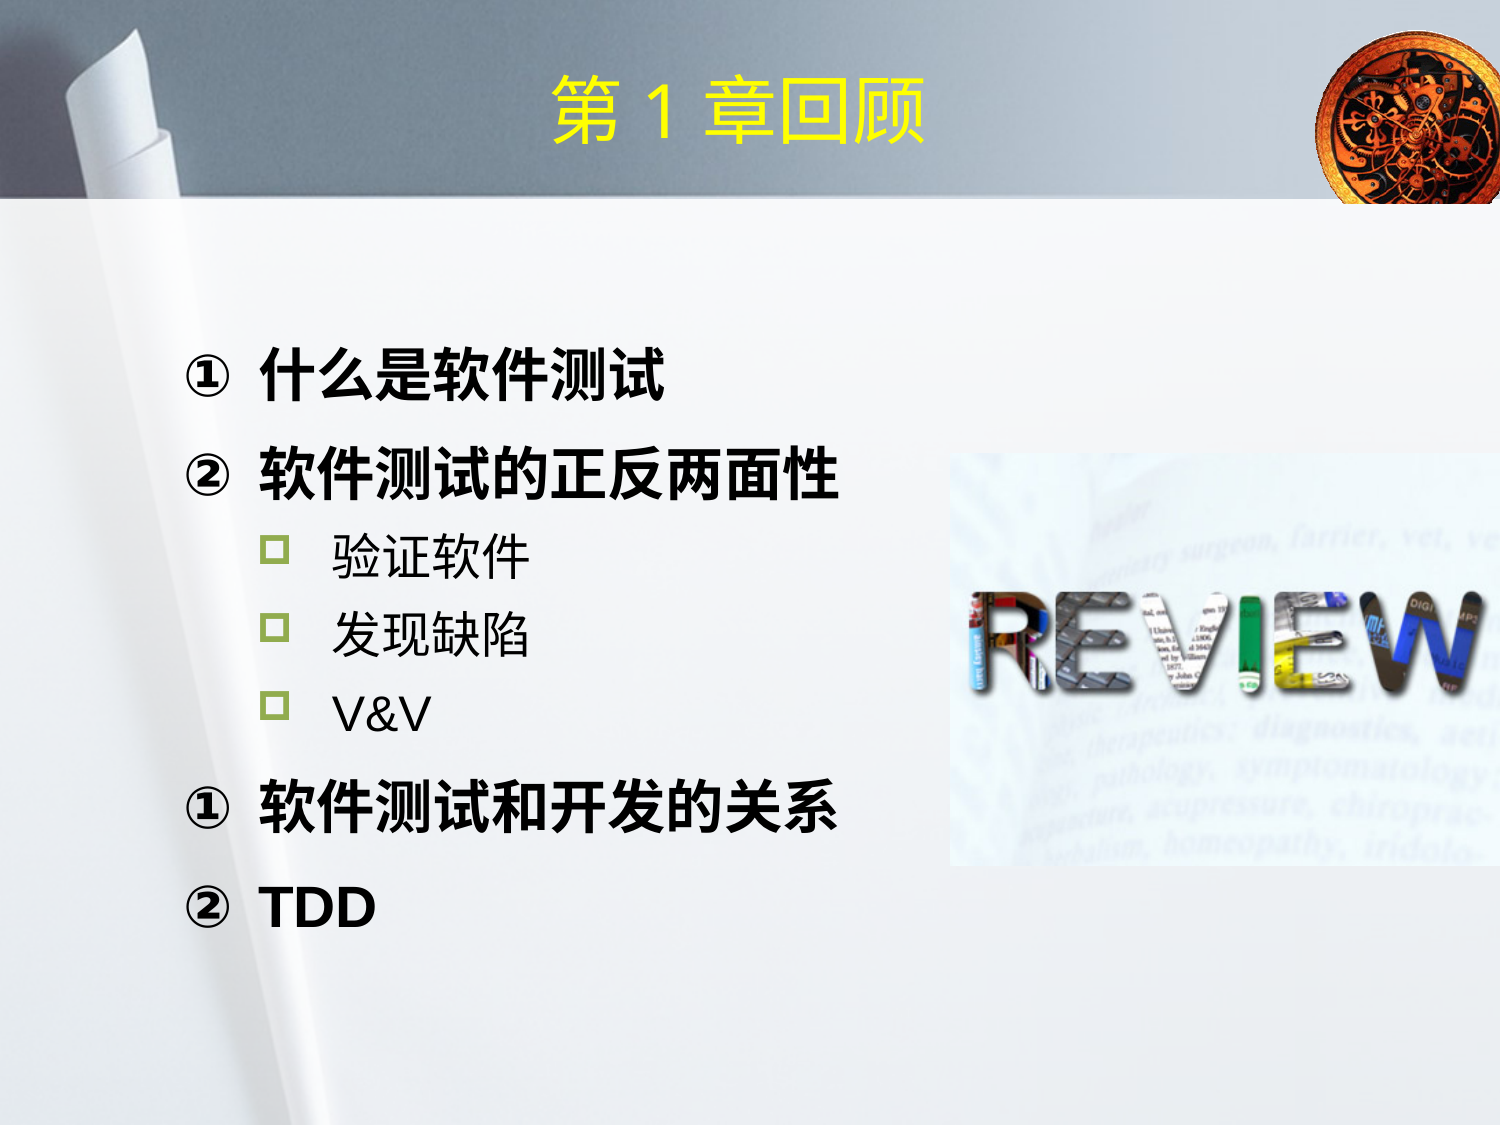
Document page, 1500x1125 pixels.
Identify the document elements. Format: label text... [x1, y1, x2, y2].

title 第1章回顾 [253, 54, 1223, 164]
picture [0, 0, 1500, 204]
text_box 什么是软件测试 软件测试的正反两面性 验证软件 发现缺陷 V&V 软件测试和开发的关系 TDD [183, 337, 928, 940]
picture [950, 453, 1500, 867]
